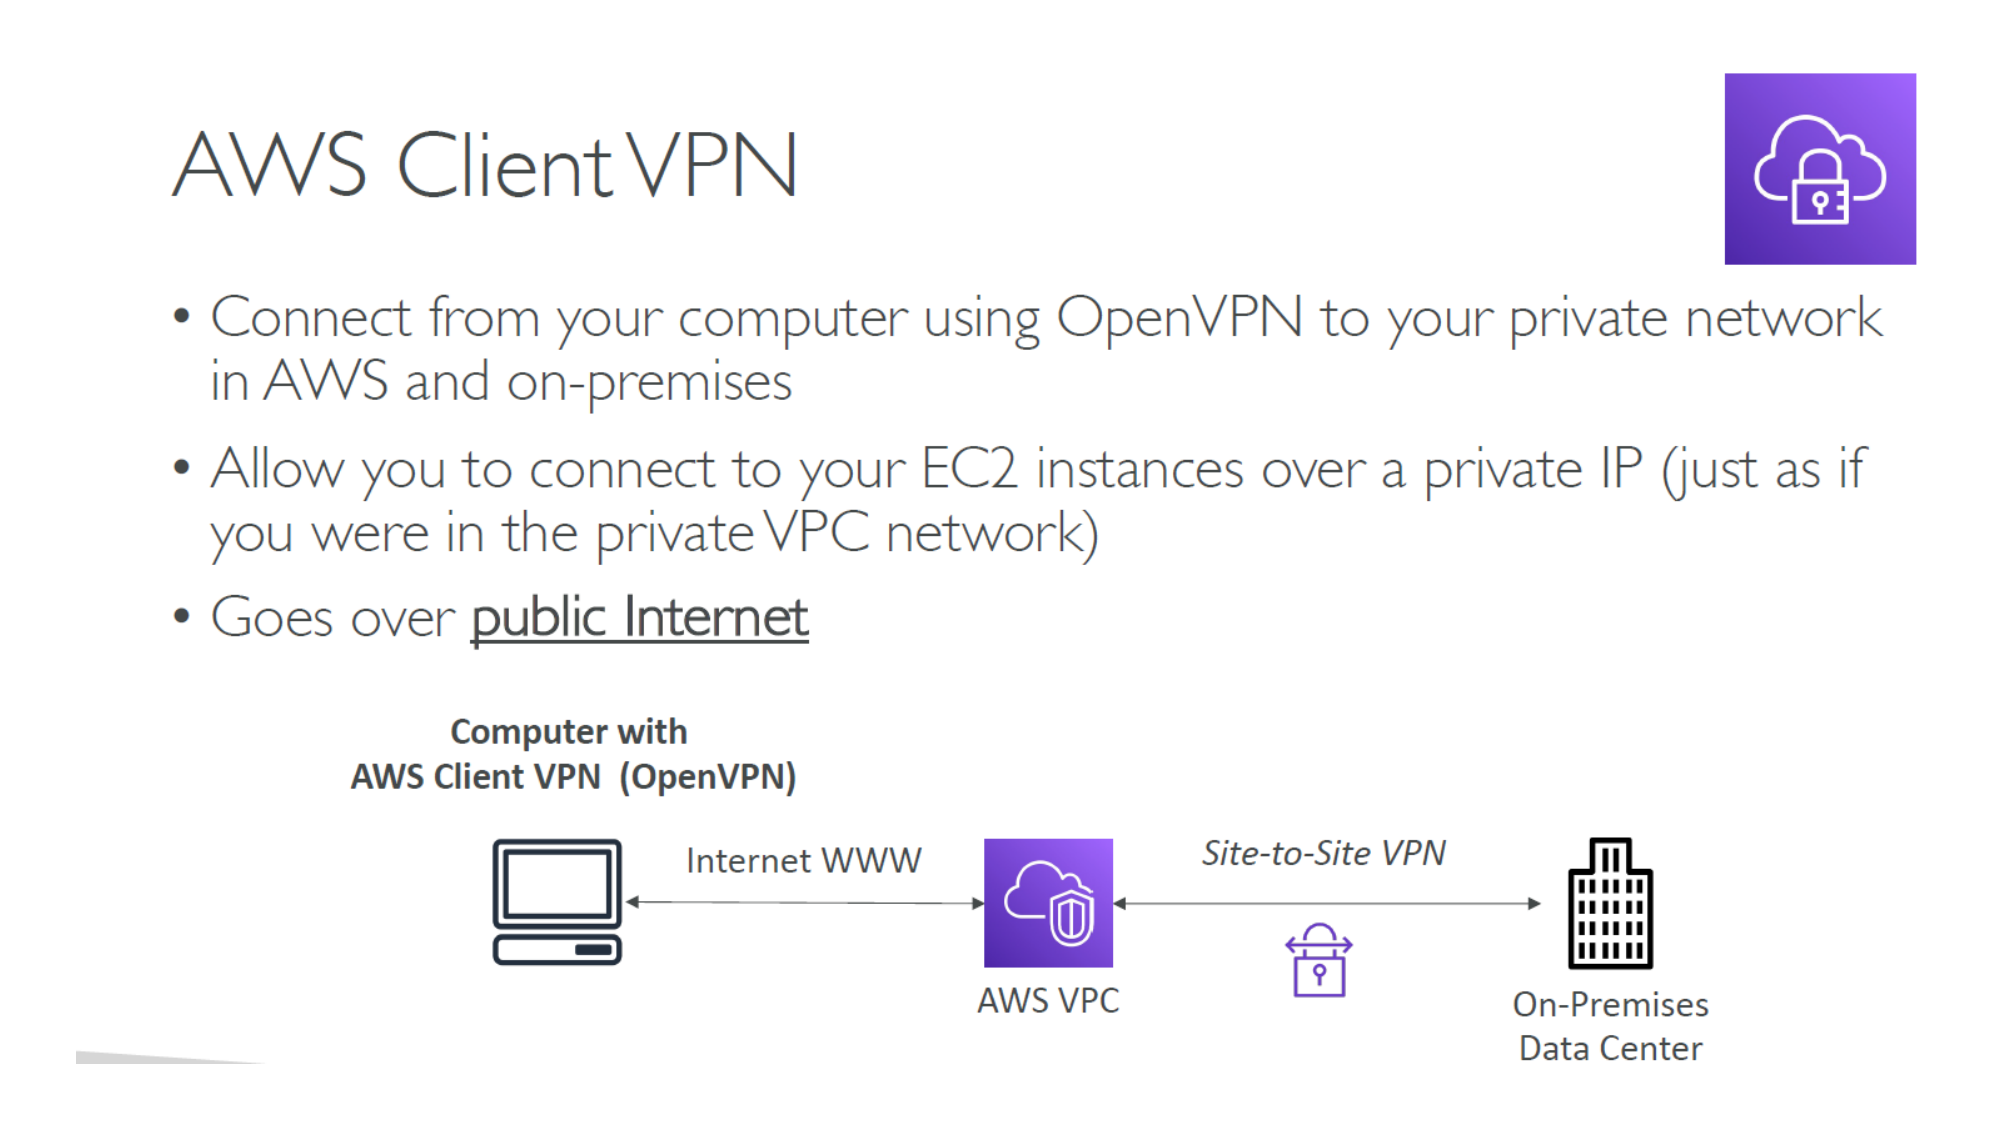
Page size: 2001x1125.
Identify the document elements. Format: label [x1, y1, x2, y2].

picture [76, 61, 1924, 1064]
